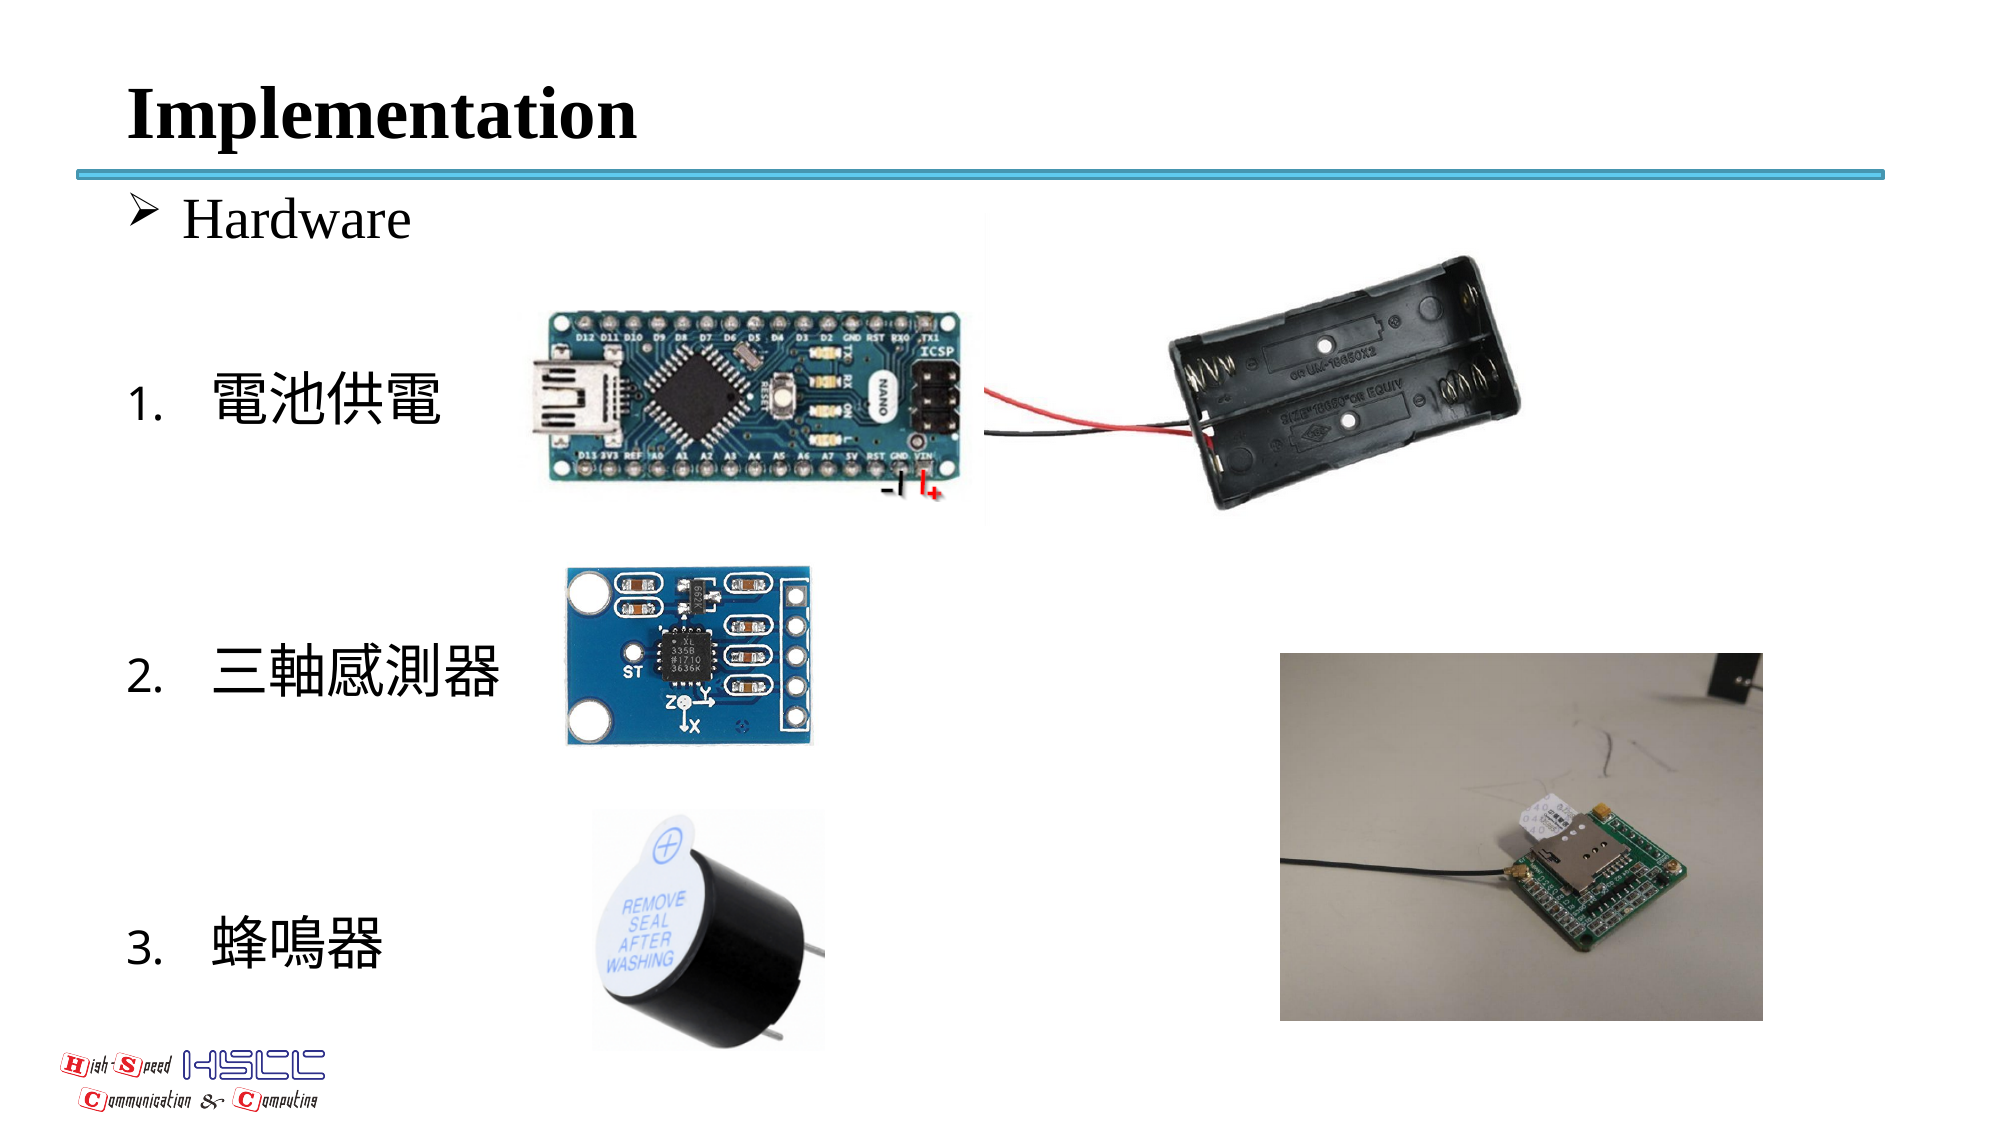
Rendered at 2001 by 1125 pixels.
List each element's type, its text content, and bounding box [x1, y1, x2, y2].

picture [591, 808, 825, 1052]
title Implementation [111, 55, 1522, 172]
list Hardware 電池供電 三軸感測器 4. BC20 蜂鳴器 [111, 172, 1867, 992]
picture [550, 554, 822, 757]
picture [1279, 653, 1763, 1022]
picture [517, 213, 1547, 526]
picture [60, 1050, 325, 1112]
